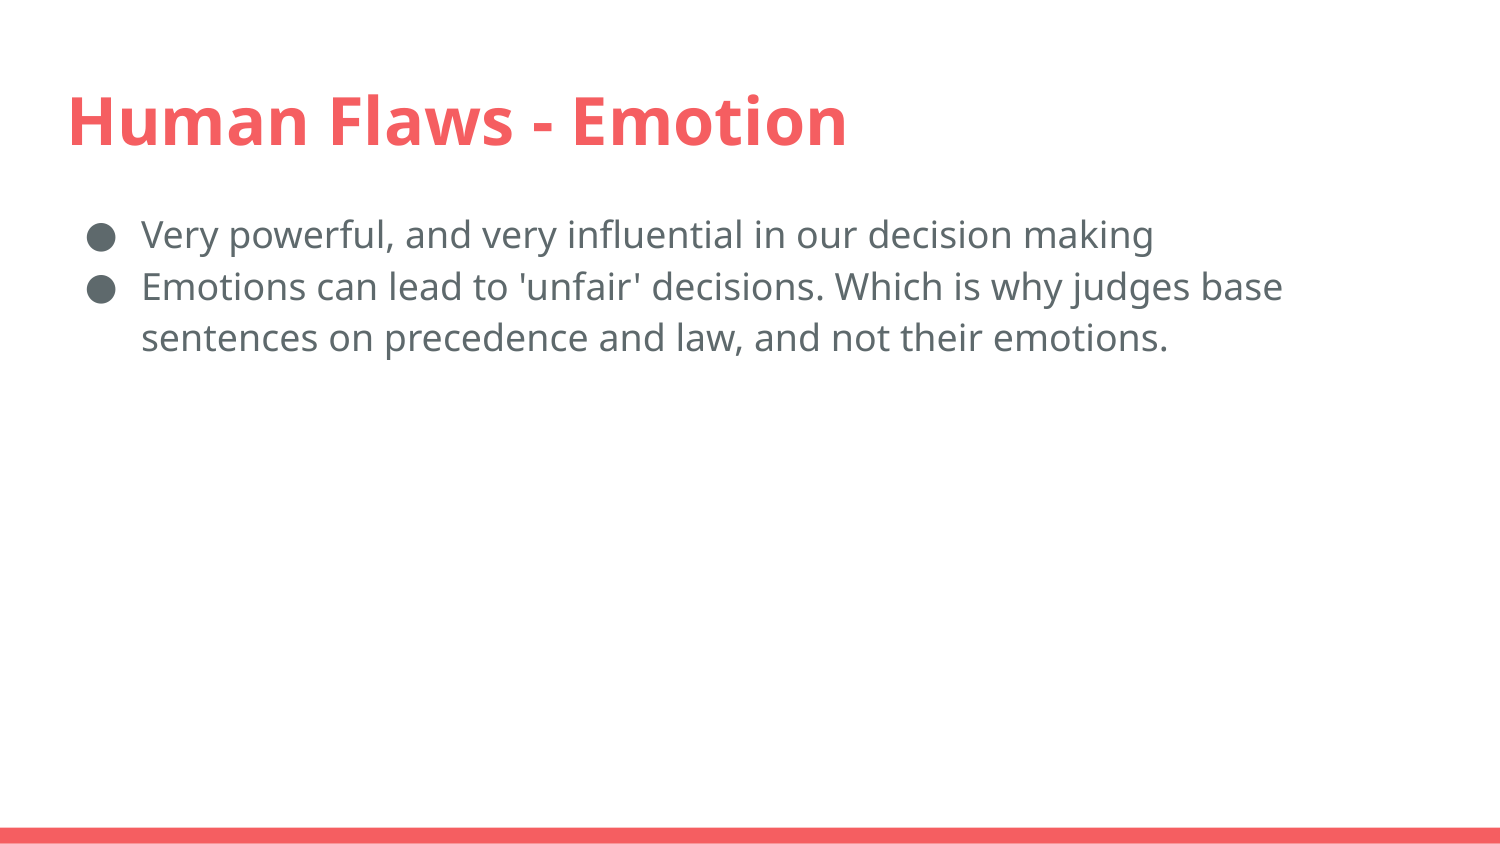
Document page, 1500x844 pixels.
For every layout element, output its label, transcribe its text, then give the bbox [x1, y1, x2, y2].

title Human Flaws - Emotion [51, 64, 1449, 167]
list Very powerful, and very influential in our decision making​ Emotions can lead to 'unfair' decisions. Which is why judges base sentences on precedence and law, and not their emotions.​ [51, 189, 1449, 750]
